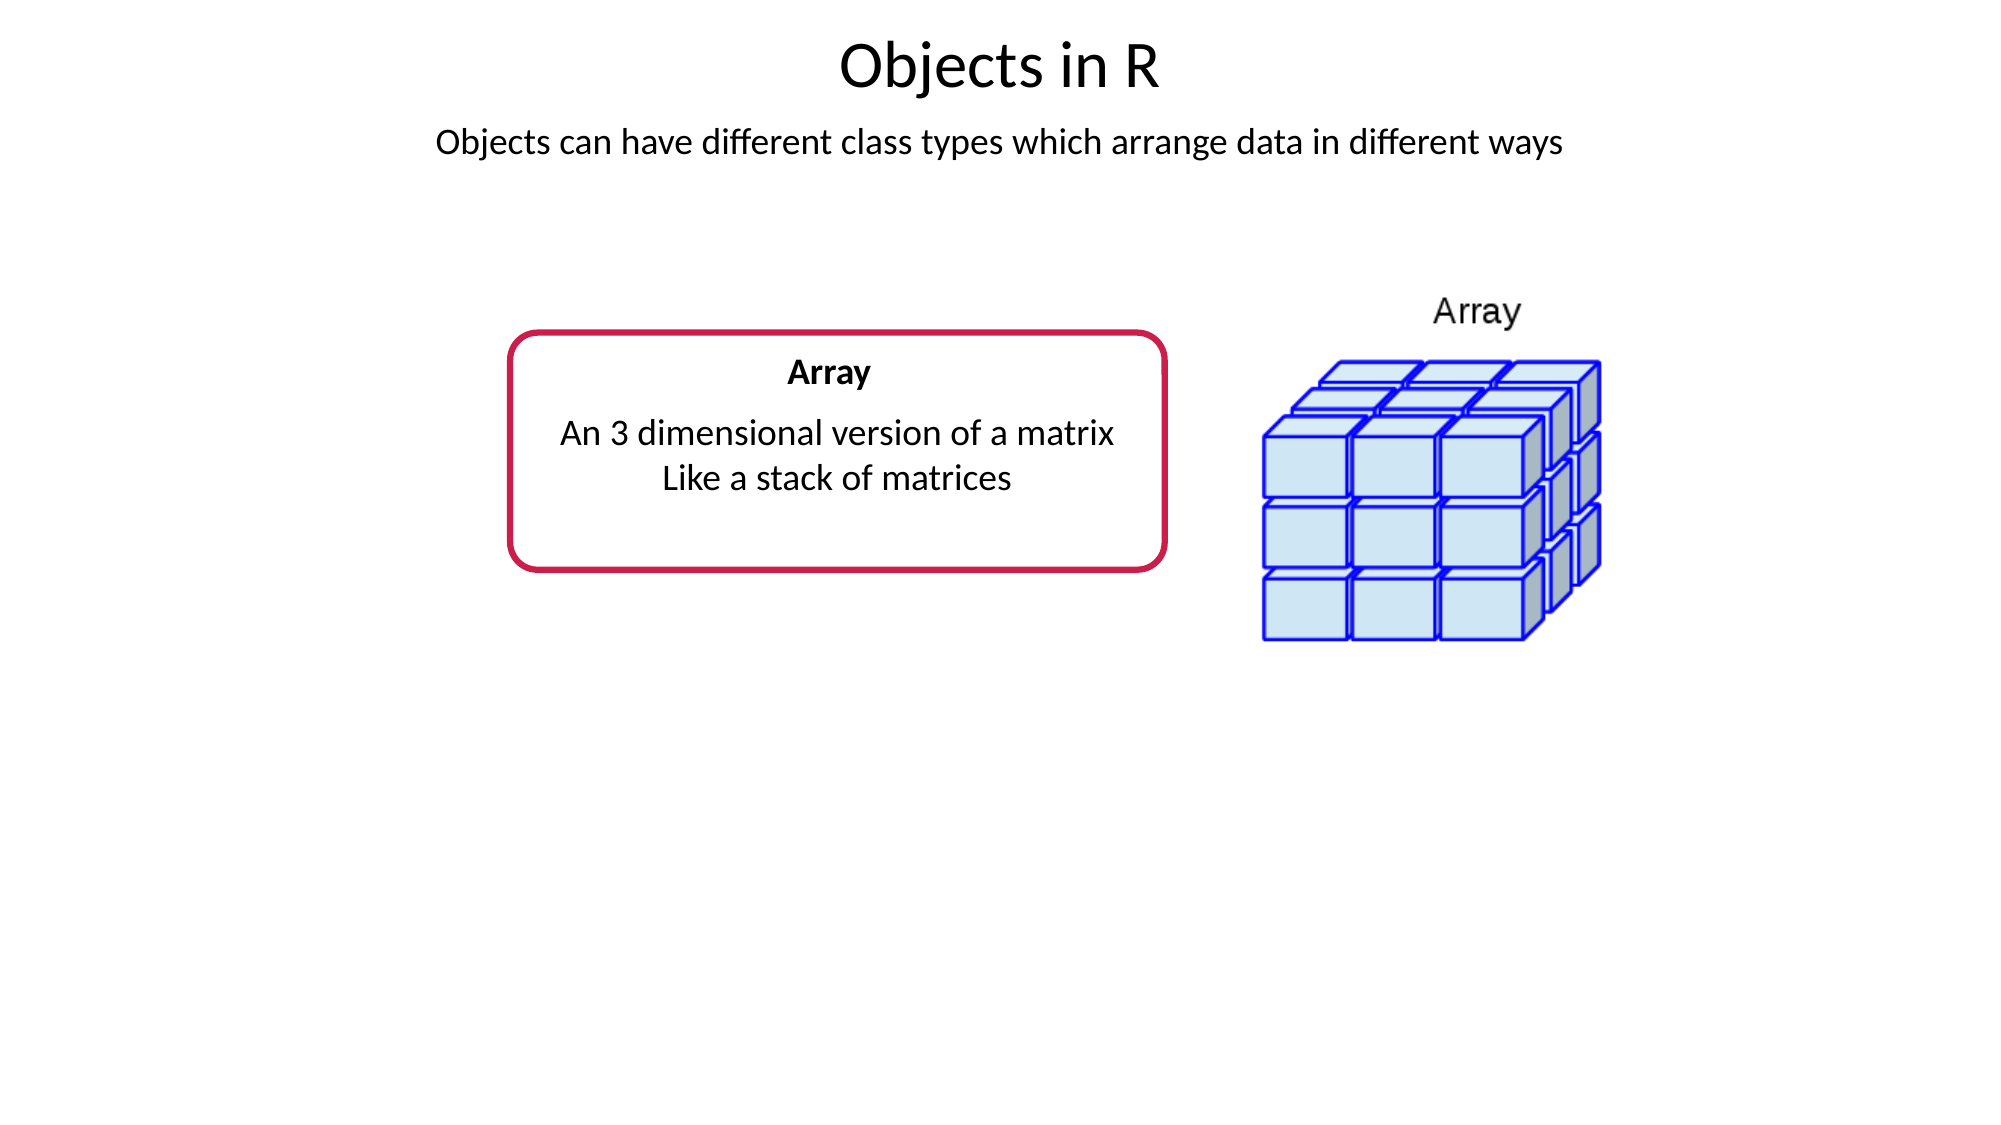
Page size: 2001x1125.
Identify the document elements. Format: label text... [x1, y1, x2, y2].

text_box Array [772, 339, 887, 400]
picture [1194, 266, 1687, 710]
text_box [509, 331, 1166, 571]
text_box Objects in R [0, 13, 2000, 109]
text_box Objects can have different class types which arrange data in different ways [0, 109, 2000, 170]
text_box An 3 dimensional version of a matrix Like a stack of matrices [542, 400, 1133, 506]
